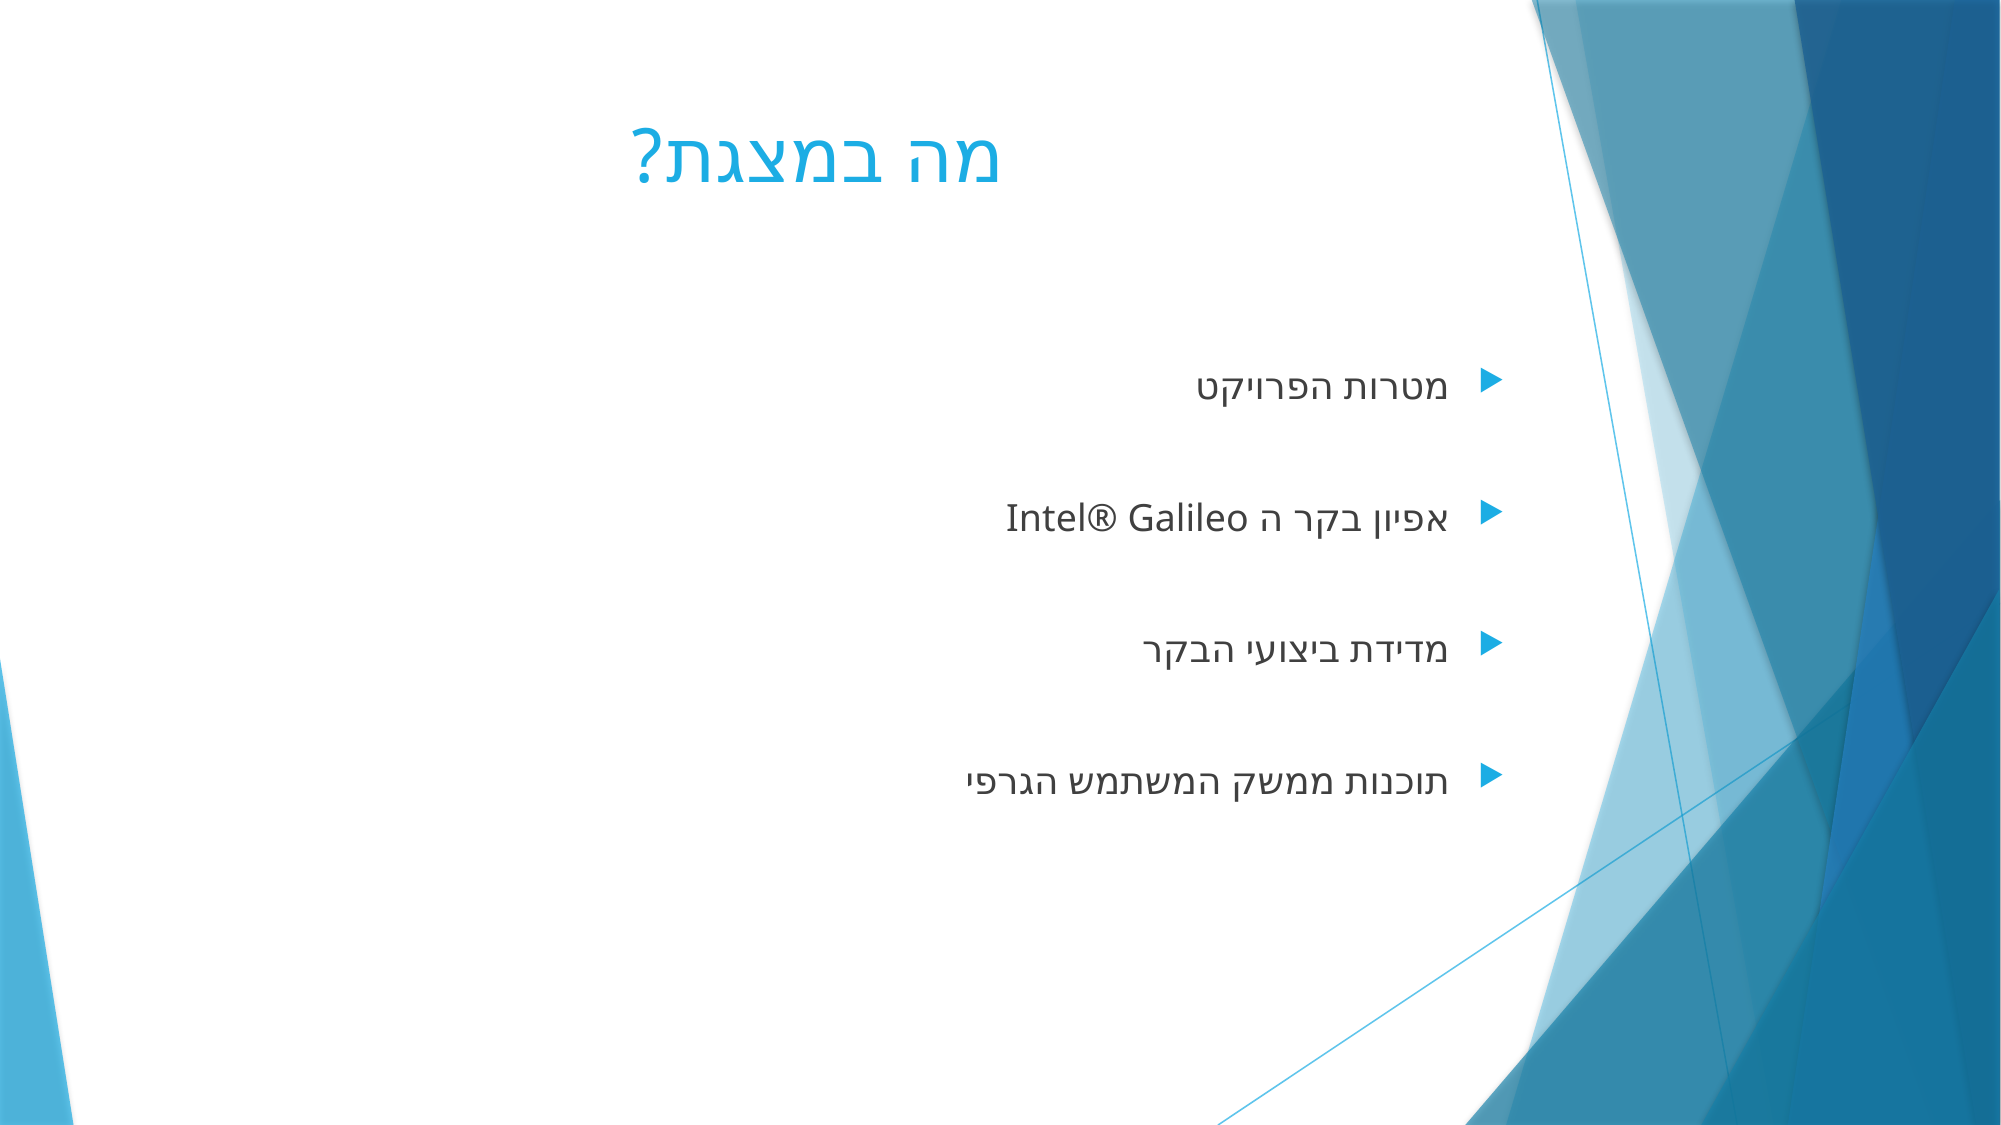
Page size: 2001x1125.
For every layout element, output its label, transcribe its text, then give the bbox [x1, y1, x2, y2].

title מה במצגת? [111, 99, 1522, 317]
list מטרות הפרויקט אפיון בקר ה Intel® Galileo מדידת ביצועי הבקר תוכנות ממשק המשתמש הגרפי [111, 354, 1522, 992]
